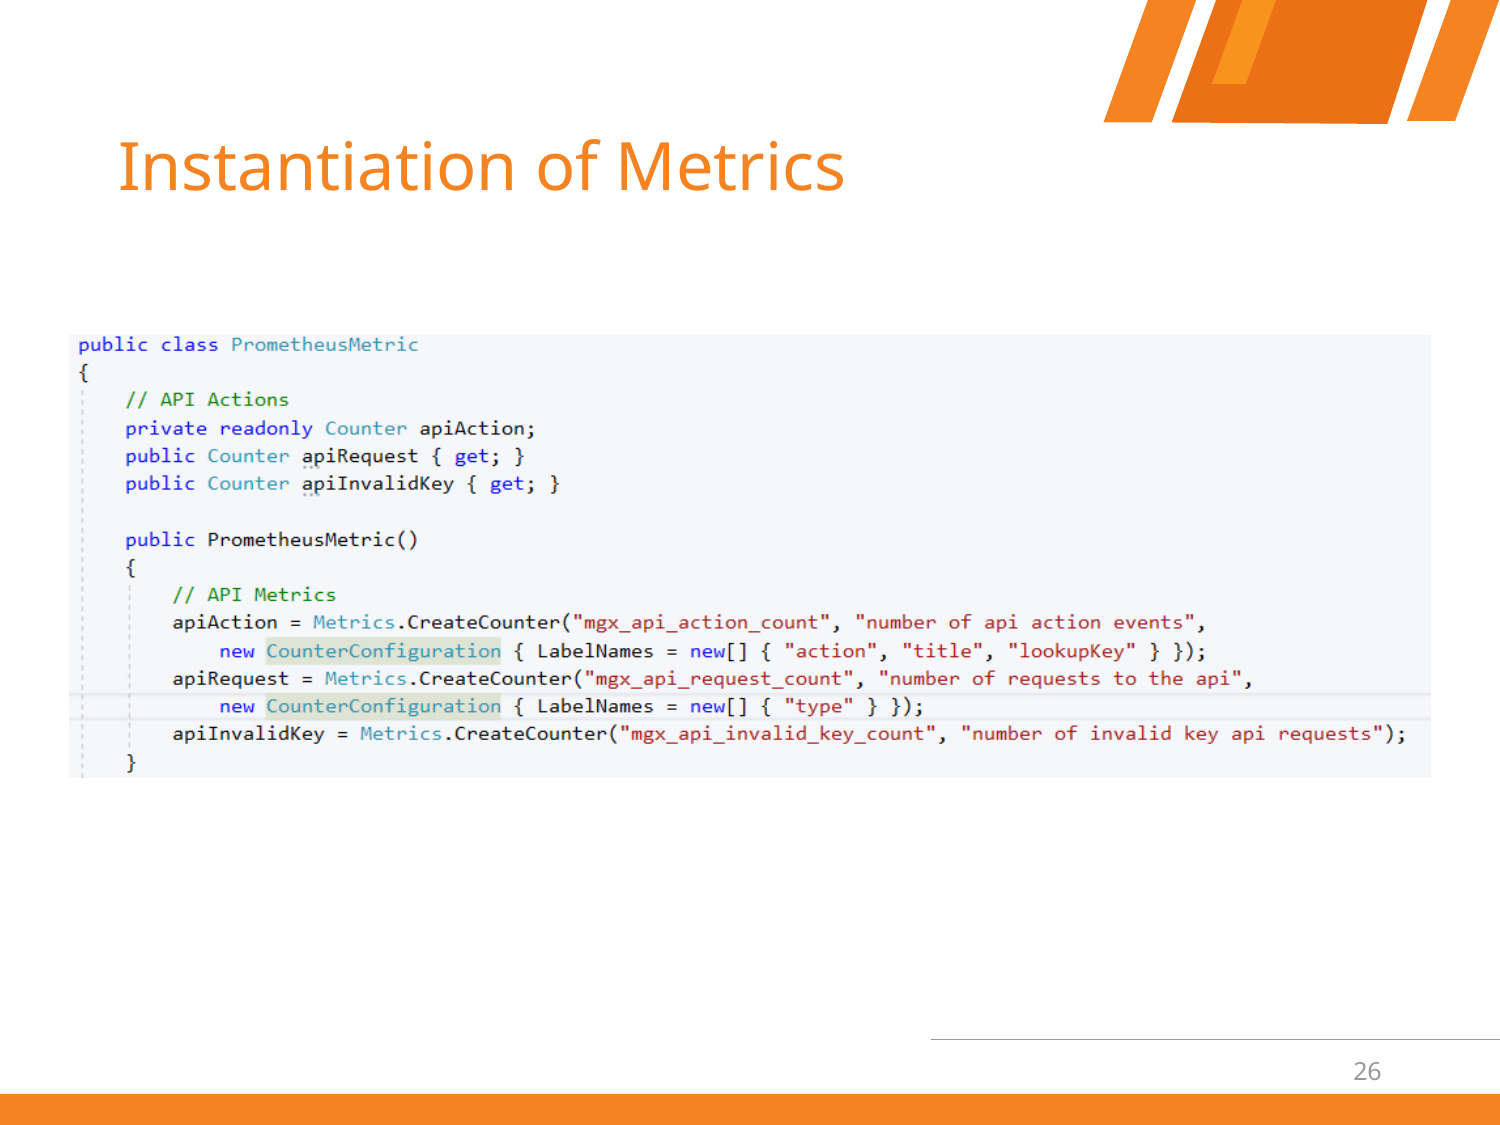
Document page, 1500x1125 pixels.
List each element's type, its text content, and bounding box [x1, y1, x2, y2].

picture [69, 334, 1431, 778]
slide_number 26 [1059, 1042, 1397, 1103]
title Instantiation of Metrics [103, 59, 1397, 278]
